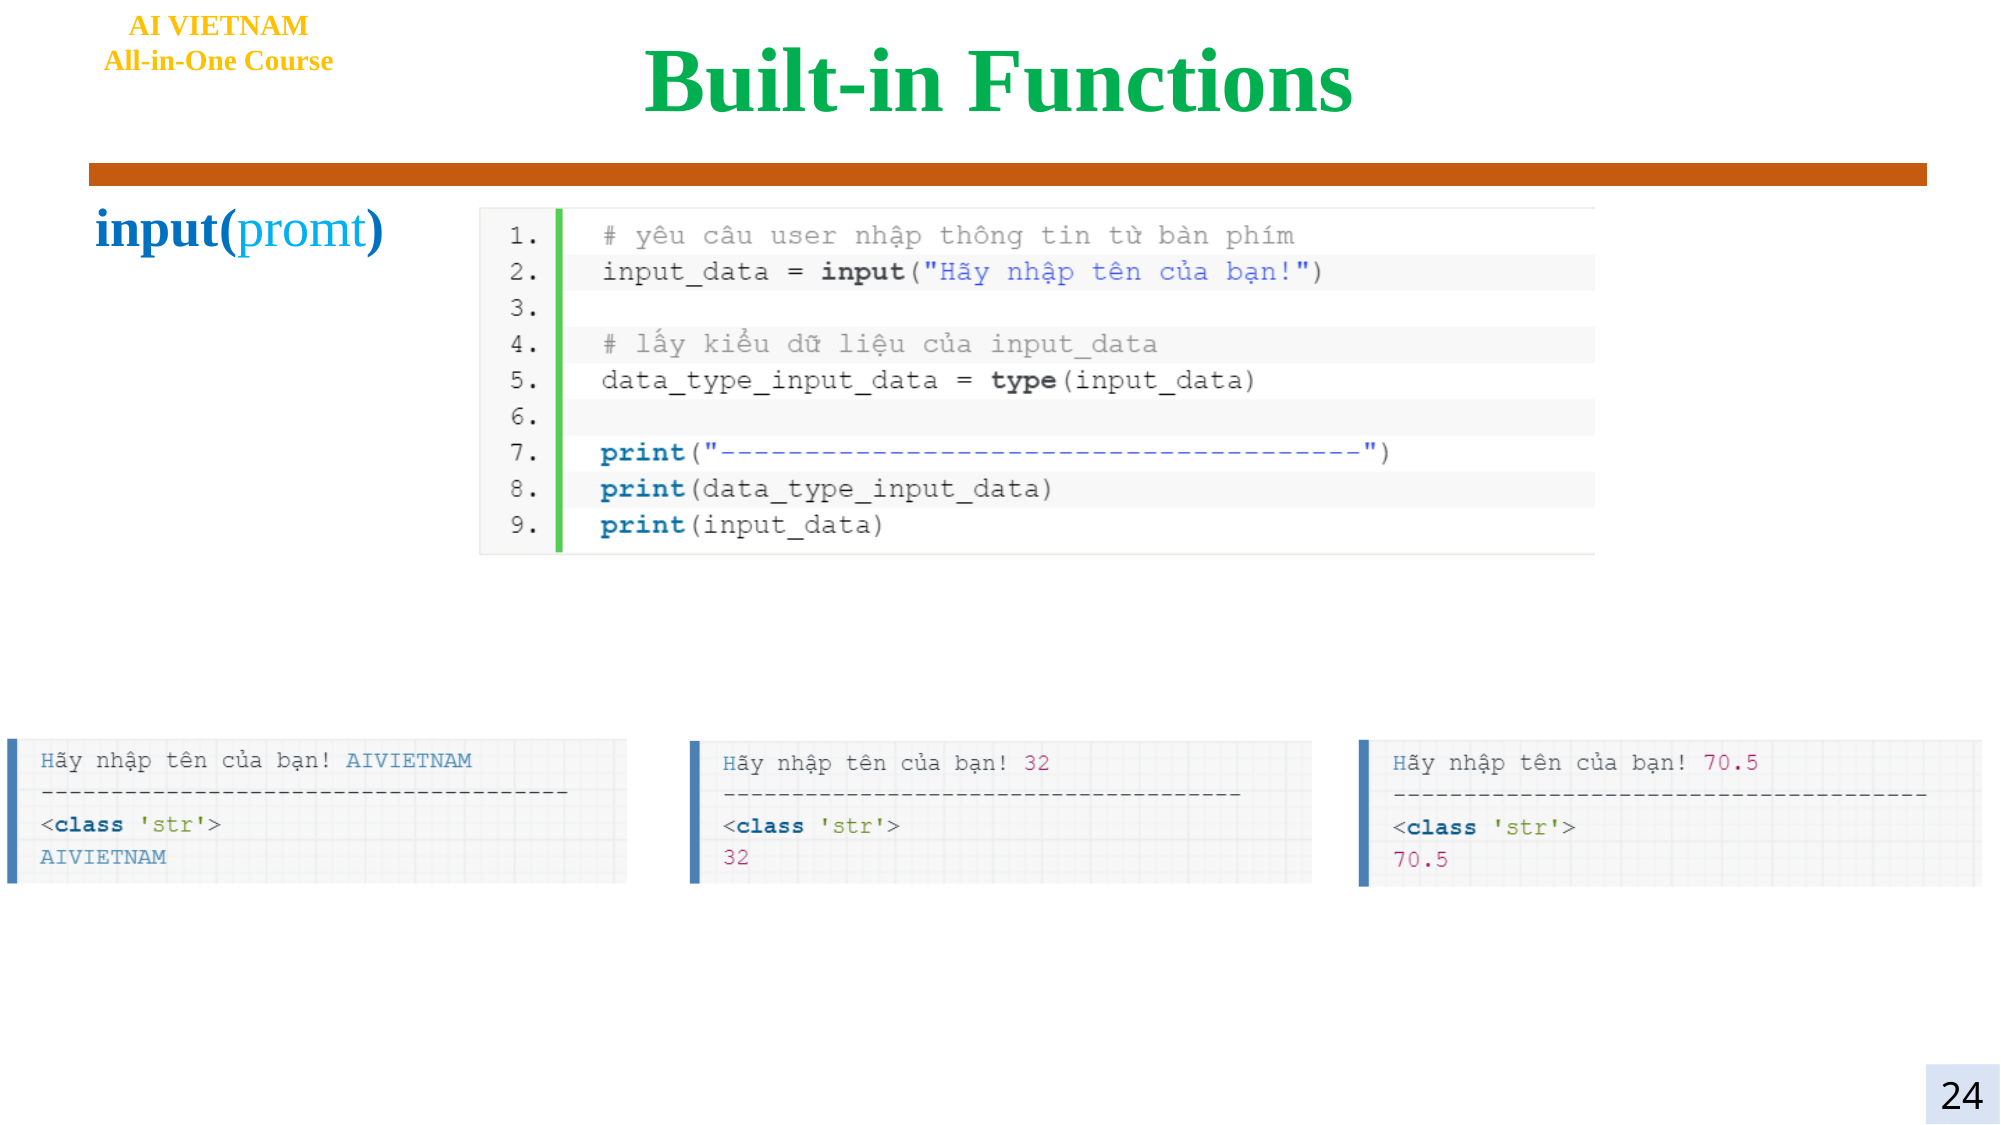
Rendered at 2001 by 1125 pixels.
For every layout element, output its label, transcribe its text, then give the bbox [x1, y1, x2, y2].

picture [0, 729, 627, 891]
text_box [89, 163, 1927, 186]
text_box AI VIETNAM All-in-One Course [88, 0, 349, 84]
picture [684, 735, 1312, 891]
picture [471, 195, 1595, 565]
text_box input(promt) [80, 185, 400, 265]
title Built-in Functions [137, 0, 1863, 163]
picture [1354, 735, 1982, 894]
text_box 24 [1925, 1064, 1999, 1125]
